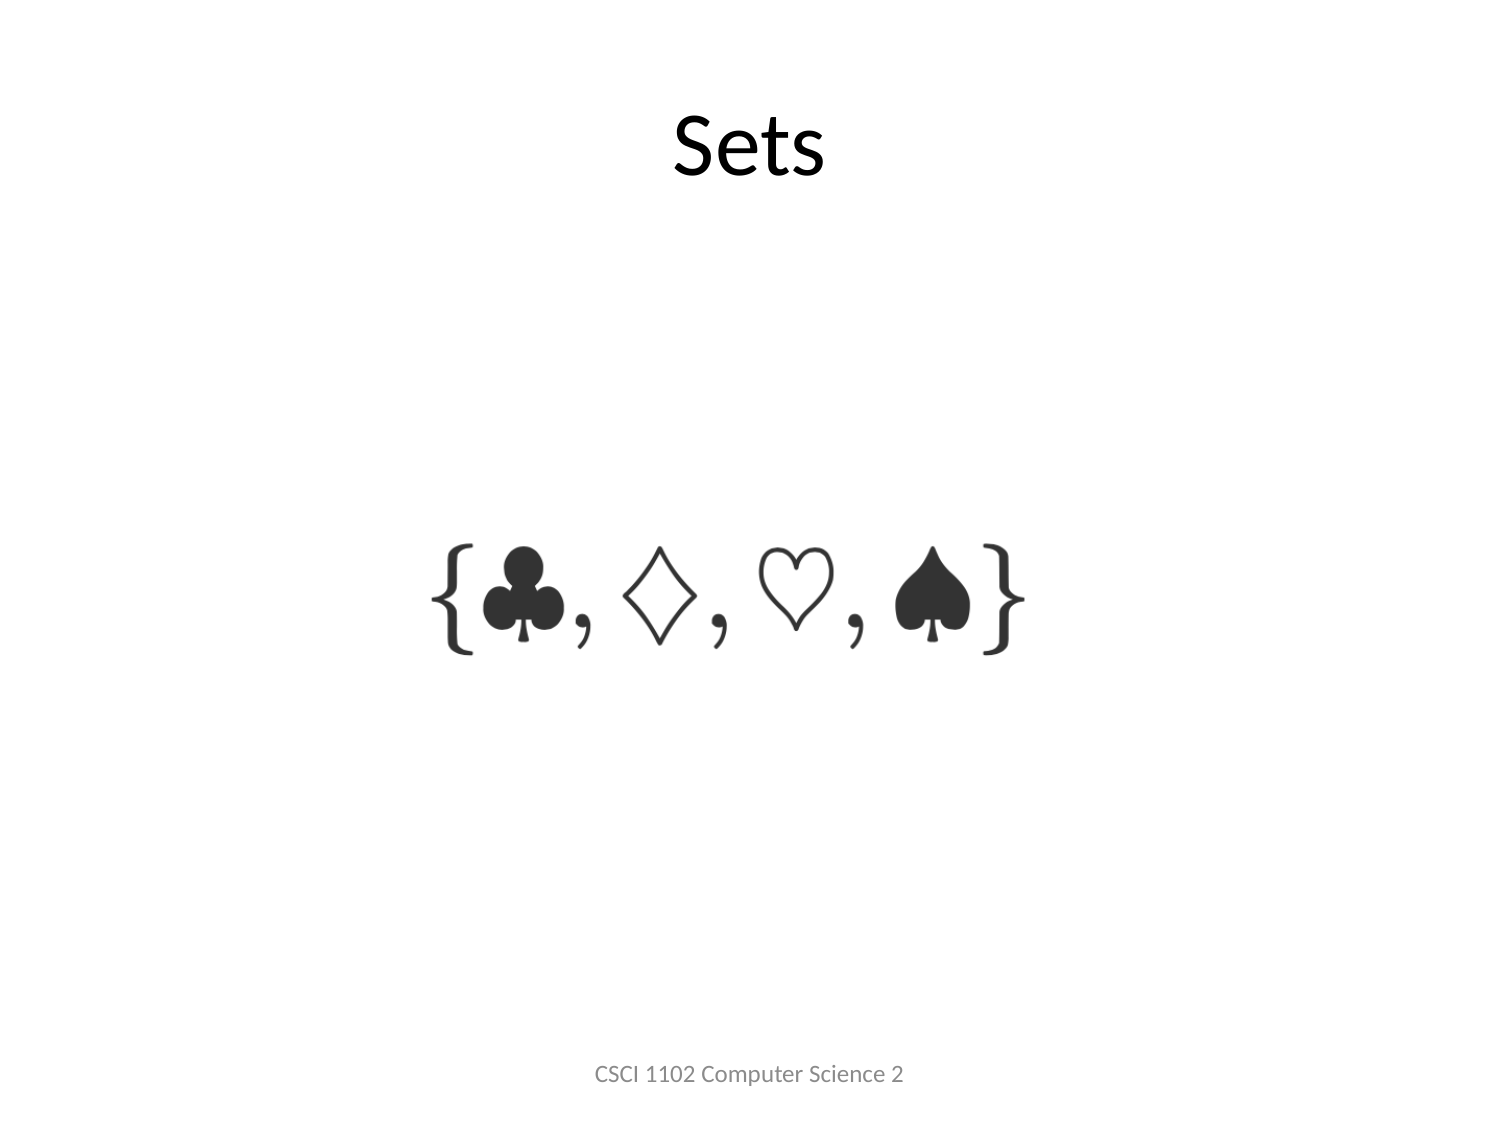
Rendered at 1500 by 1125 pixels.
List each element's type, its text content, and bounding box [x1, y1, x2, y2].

picture [295, 399, 1205, 769]
title Sets [75, 45, 1425, 233]
footer CSCI 1102 Computer Science 2 [512, 1042, 988, 1103]
